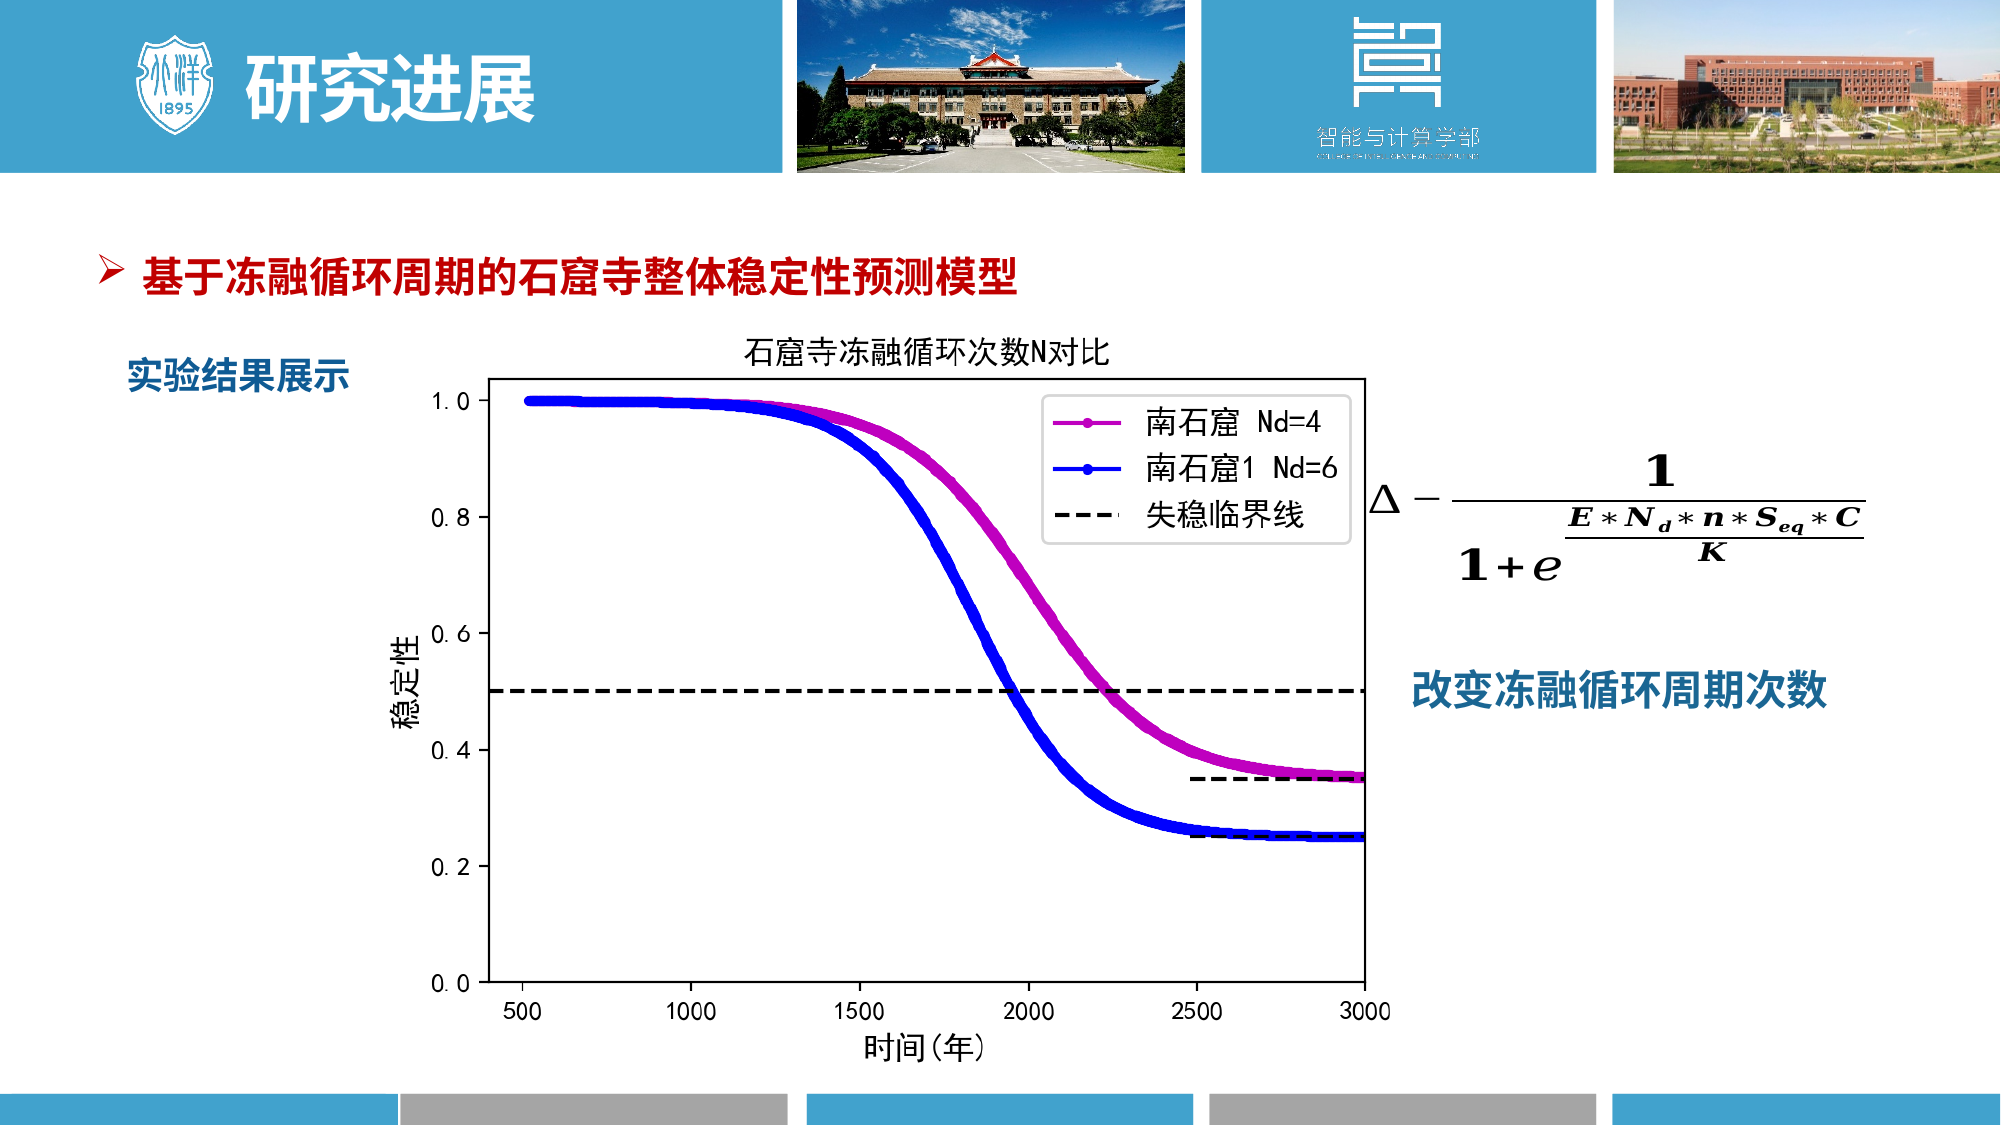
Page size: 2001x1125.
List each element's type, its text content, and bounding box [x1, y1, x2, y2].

picture [1613, 0, 2000, 173]
text_box [11, 1093, 399, 1125]
text_box 研究进展 [0, 0, 783, 174]
text_box [1208, 1093, 1597, 1125]
text_box [400, 1093, 788, 1125]
picture [1317, 17, 1479, 159]
picture [797, 0, 1185, 173]
text_box [1200, 0, 1597, 174]
text_box [806, 1093, 1194, 1125]
text_box 实验结果展示 [111, 337, 369, 403]
text_box [1612, 1093, 2000, 1125]
table_header 基于冻融循环周期的石窟寺整体稳定性预测模型 [94, 243, 1505, 304]
picture [111, 28, 244, 148]
picture [369, 297, 1415, 1068]
